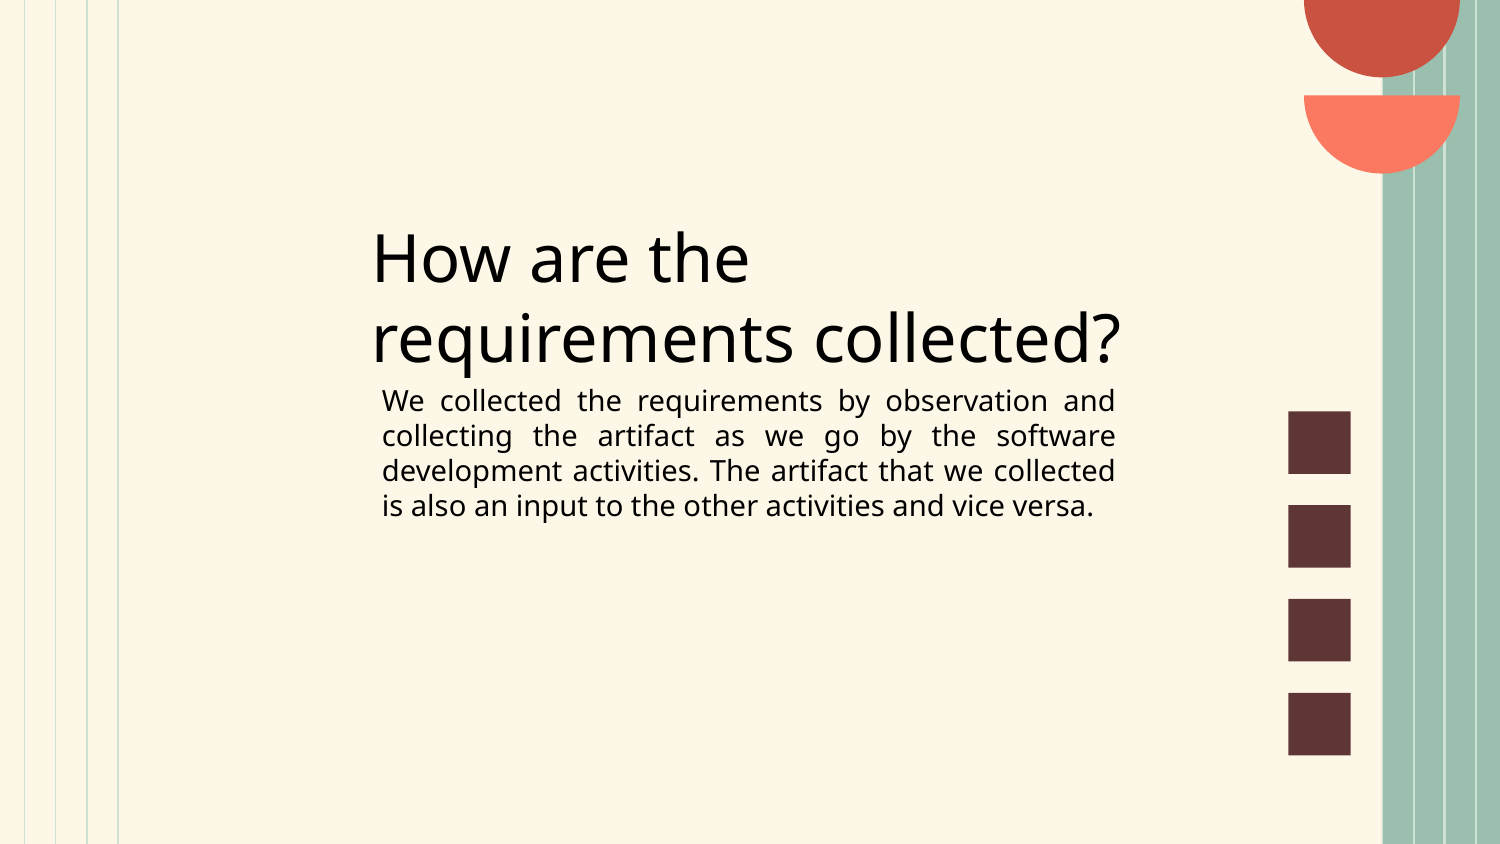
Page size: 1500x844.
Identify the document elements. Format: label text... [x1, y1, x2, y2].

list We collected the requirements by observation and collecting the artifact as we go by the software development activities. The artifact that we collected is also an input to the other activities and vice versa. [343, 367, 1132, 844]
title How are the requirements collected? [356, 242, 1144, 349]
